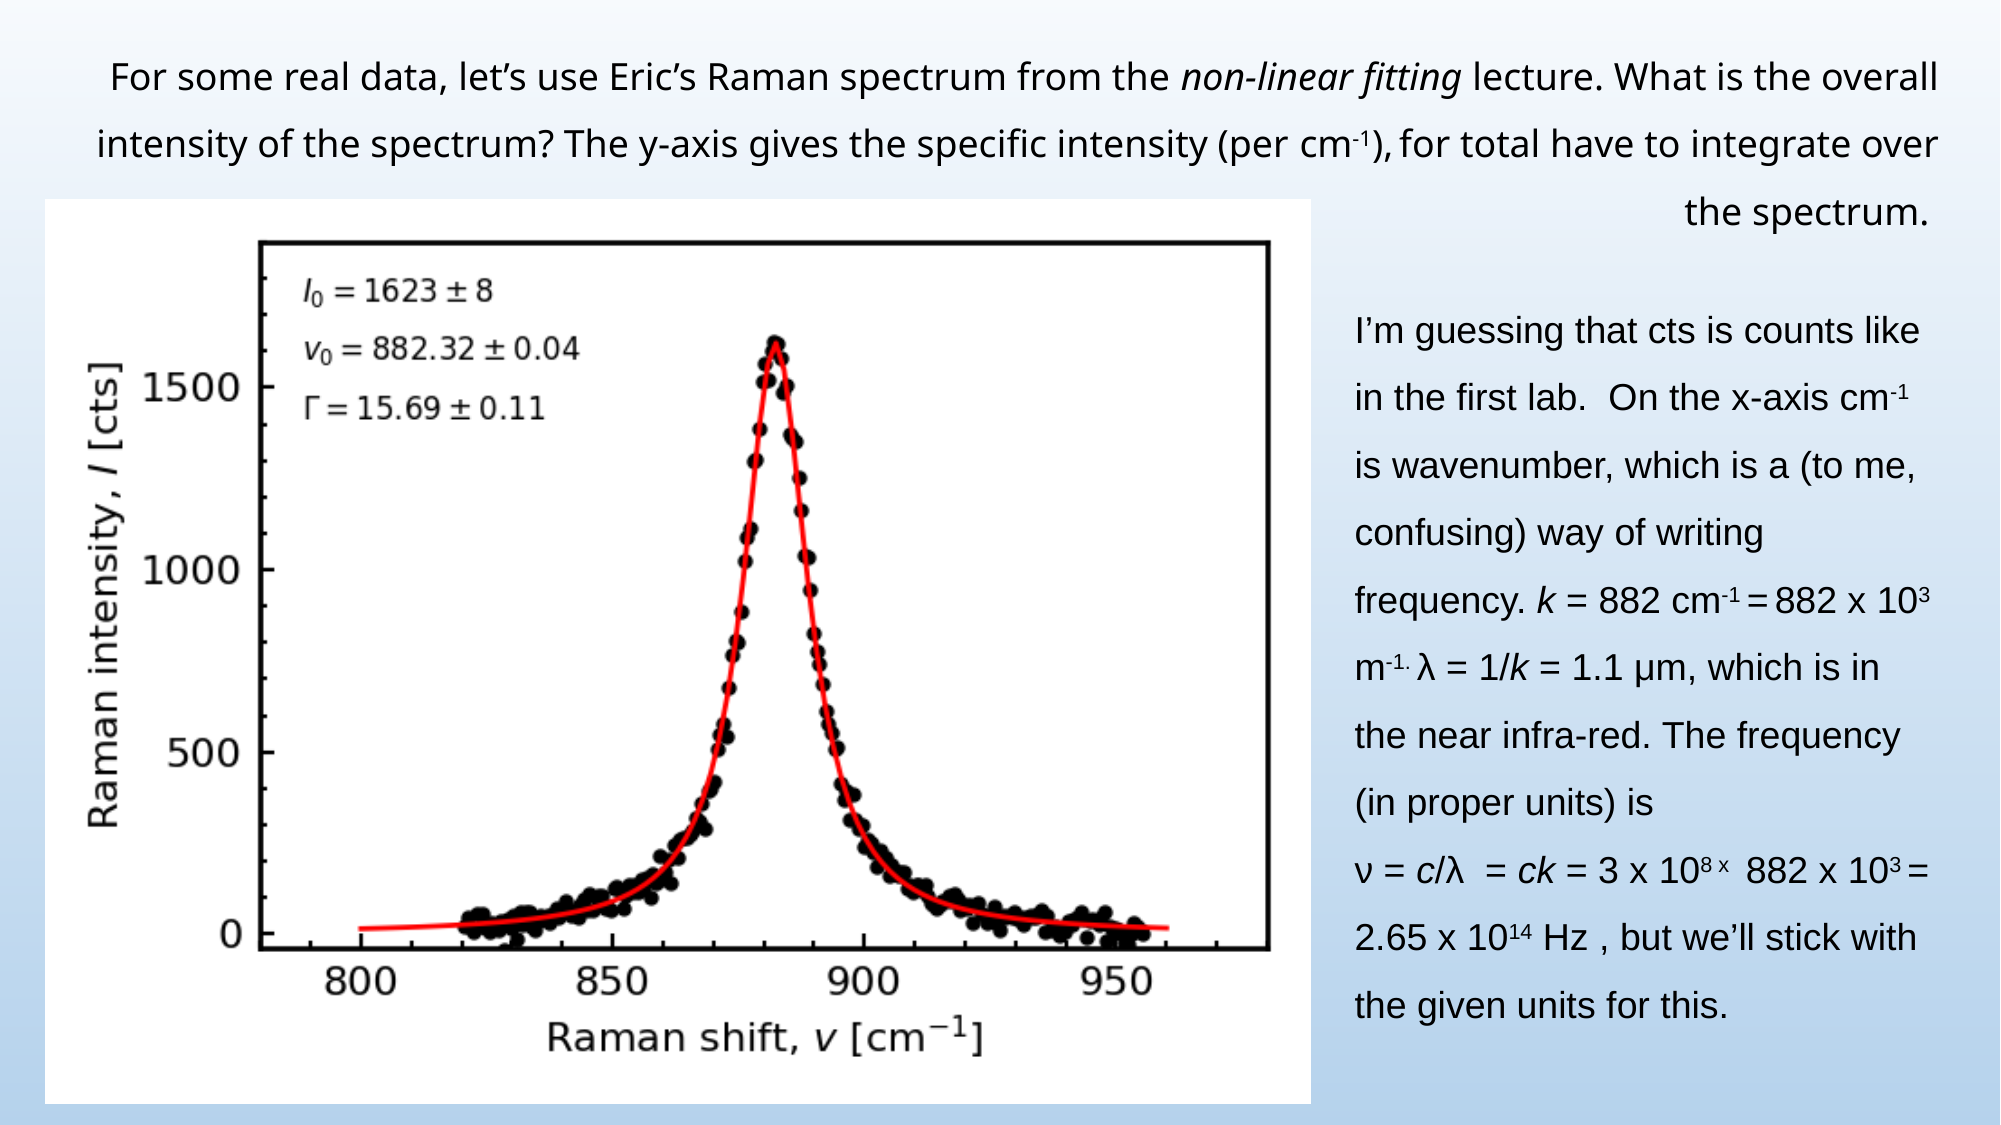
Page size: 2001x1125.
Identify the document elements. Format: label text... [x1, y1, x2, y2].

text_box I’m guessing that cts is counts like in the first lab. On the x-axis cm-1 is wavenumber, which is a (to me, confusing) way of writing frequency. k = 882 cm-1 = 882 x 103 m-1. λ = 1/k = 1.1 μm, which is in the near infra-red. The frequency (in proper units) is ν = c/λ = ck = 3 x 108 x 882 x 103 = 2.65 x 1014 Hz , but we’ll stick with the given units for this. [1339, 275, 1954, 1034]
text_box For some real data, let’s use Eric’s Raman spectrum from the non-linear fitting lecture. What is the overall intensity of the spectrum? The y-axis gives the specific intensity (per cm-1), for total have to integrate over the spectrum. [16, 22, 1954, 240]
picture [45, 199, 1311, 1104]
